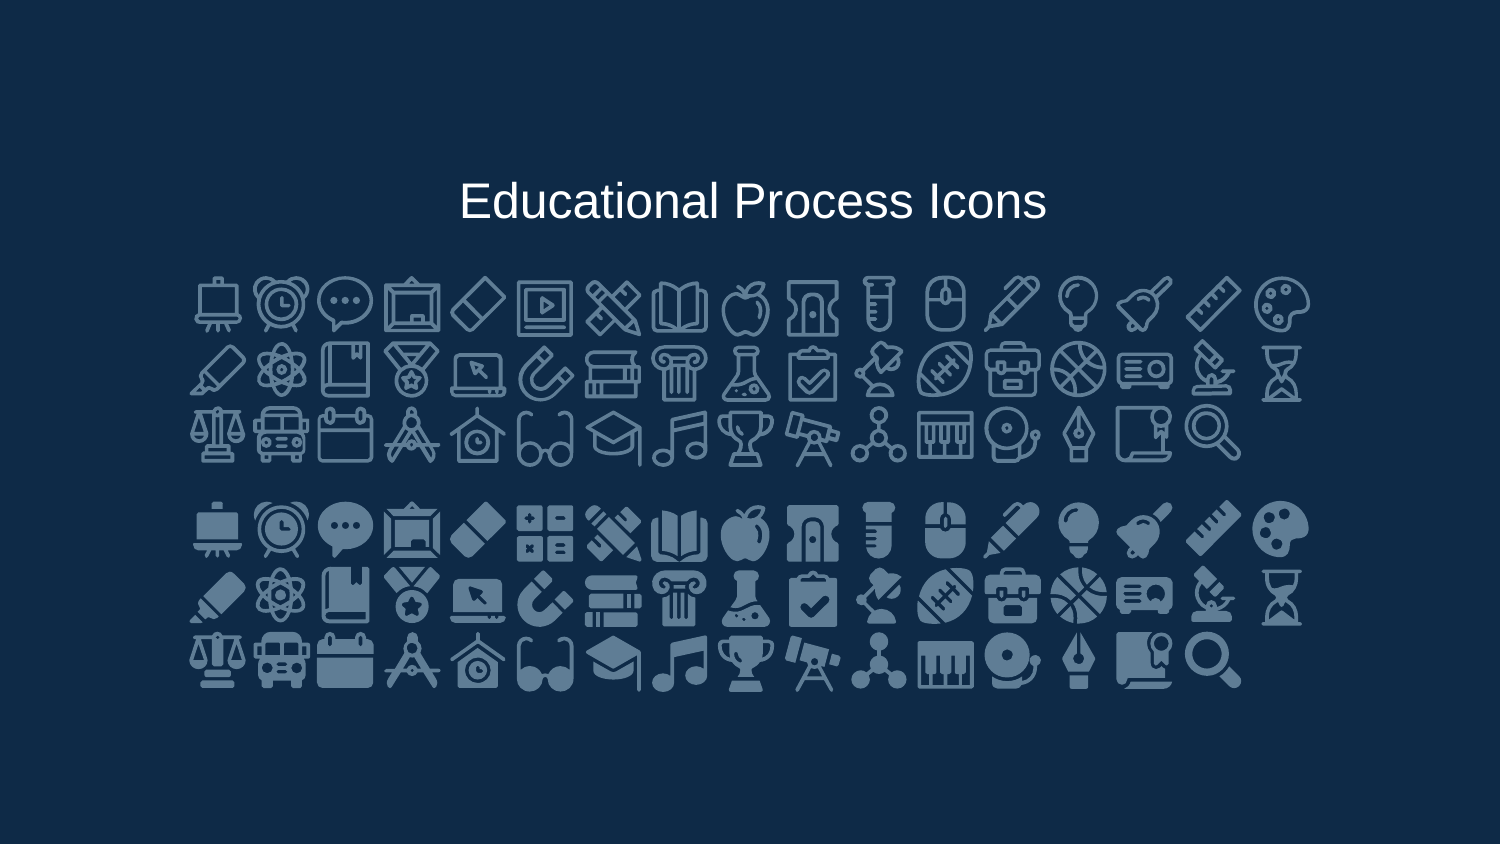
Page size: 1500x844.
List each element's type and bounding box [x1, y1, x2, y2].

text_box [1062, 405, 1096, 463]
text_box [717, 410, 775, 468]
text_box [917, 410, 974, 459]
text_box [384, 632, 441, 689]
text_box [383, 501, 441, 559]
text_box [1050, 567, 1108, 624]
text_box [1261, 569, 1302, 626]
text_box [1185, 275, 1242, 332]
text_box [1050, 340, 1107, 398]
text_box [256, 341, 308, 398]
text_box [251, 275, 312, 333]
text_box [915, 341, 976, 398]
text_box [789, 570, 838, 627]
text_box [717, 635, 775, 693]
text_box [924, 501, 966, 559]
text_box [317, 406, 374, 463]
text_box [720, 570, 772, 628]
text_box [321, 566, 370, 624]
text_box [851, 632, 907, 689]
text_box [585, 635, 642, 693]
text_box [317, 501, 374, 558]
text_box [984, 567, 1042, 624]
text_box [1116, 631, 1173, 690]
text_box [720, 505, 770, 562]
text_box [584, 574, 642, 627]
text_box [1252, 500, 1309, 558]
text_box [1186, 500, 1242, 557]
text_box [1115, 501, 1174, 559]
text_box [850, 406, 907, 463]
text_box [1191, 339, 1236, 396]
text_box [515, 570, 574, 628]
text_box [189, 344, 247, 396]
text_box [650, 510, 708, 562]
text_box [1252, 276, 1311, 333]
text_box [1061, 632, 1096, 690]
text_box [383, 566, 441, 624]
text_box [320, 341, 370, 398]
text_box [316, 631, 374, 689]
text_box [854, 340, 904, 398]
text_box [449, 406, 507, 464]
text_box [982, 501, 1044, 559]
text_box [917, 641, 974, 689]
text_box [784, 635, 841, 693]
text_box [1058, 502, 1100, 559]
text_box [253, 631, 311, 689]
text_box [384, 276, 441, 333]
text_box [1116, 352, 1174, 390]
text_box [855, 567, 902, 624]
text_box [194, 276, 243, 333]
text_box [253, 567, 310, 623]
text_box [188, 631, 247, 689]
text_box [916, 567, 975, 625]
text_box [450, 275, 506, 333]
text_box [584, 504, 643, 562]
text_box [514, 345, 576, 402]
text_box [188, 571, 247, 624]
text_box [190, 406, 246, 463]
text_box [1191, 565, 1236, 623]
text_box [516, 410, 574, 467]
text_box [1184, 631, 1243, 689]
text_box [585, 410, 642, 467]
text_box [383, 406, 441, 464]
text_box [925, 275, 966, 332]
text_box [449, 578, 507, 624]
text_box [784, 410, 841, 468]
text_box [1183, 403, 1243, 461]
text_box [720, 280, 772, 337]
text_box [651, 570, 708, 627]
text_box [788, 344, 838, 402]
text_box [862, 275, 896, 333]
text_box [652, 635, 708, 692]
text_box [516, 636, 574, 692]
text_box [1115, 576, 1173, 615]
text_box [786, 279, 839, 337]
text_box [449, 501, 507, 558]
text_box [382, 341, 441, 398]
text_box [584, 350, 641, 399]
text_box [516, 280, 574, 338]
text_box [1261, 345, 1302, 402]
text_box [786, 504, 839, 562]
text_box [984, 632, 1042, 689]
text_box [1057, 275, 1100, 333]
text_box [316, 275, 375, 333]
text_box [651, 281, 708, 333]
text_box [719, 345, 773, 403]
text_box [192, 501, 243, 559]
text_box [248, 501, 315, 559]
text_box [1115, 405, 1173, 463]
text_box [252, 405, 311, 463]
text_box [862, 501, 896, 559]
text_box [1115, 275, 1174, 333]
text_box [984, 340, 1042, 398]
text_box [652, 410, 708, 467]
text_box [516, 505, 574, 562]
text_box [449, 631, 506, 689]
title [175, 153, 1332, 233]
text_box [651, 345, 708, 402]
text_box [984, 406, 1042, 464]
text_box [449, 352, 507, 398]
text_box [984, 275, 1041, 332]
text_box [585, 280, 642, 337]
